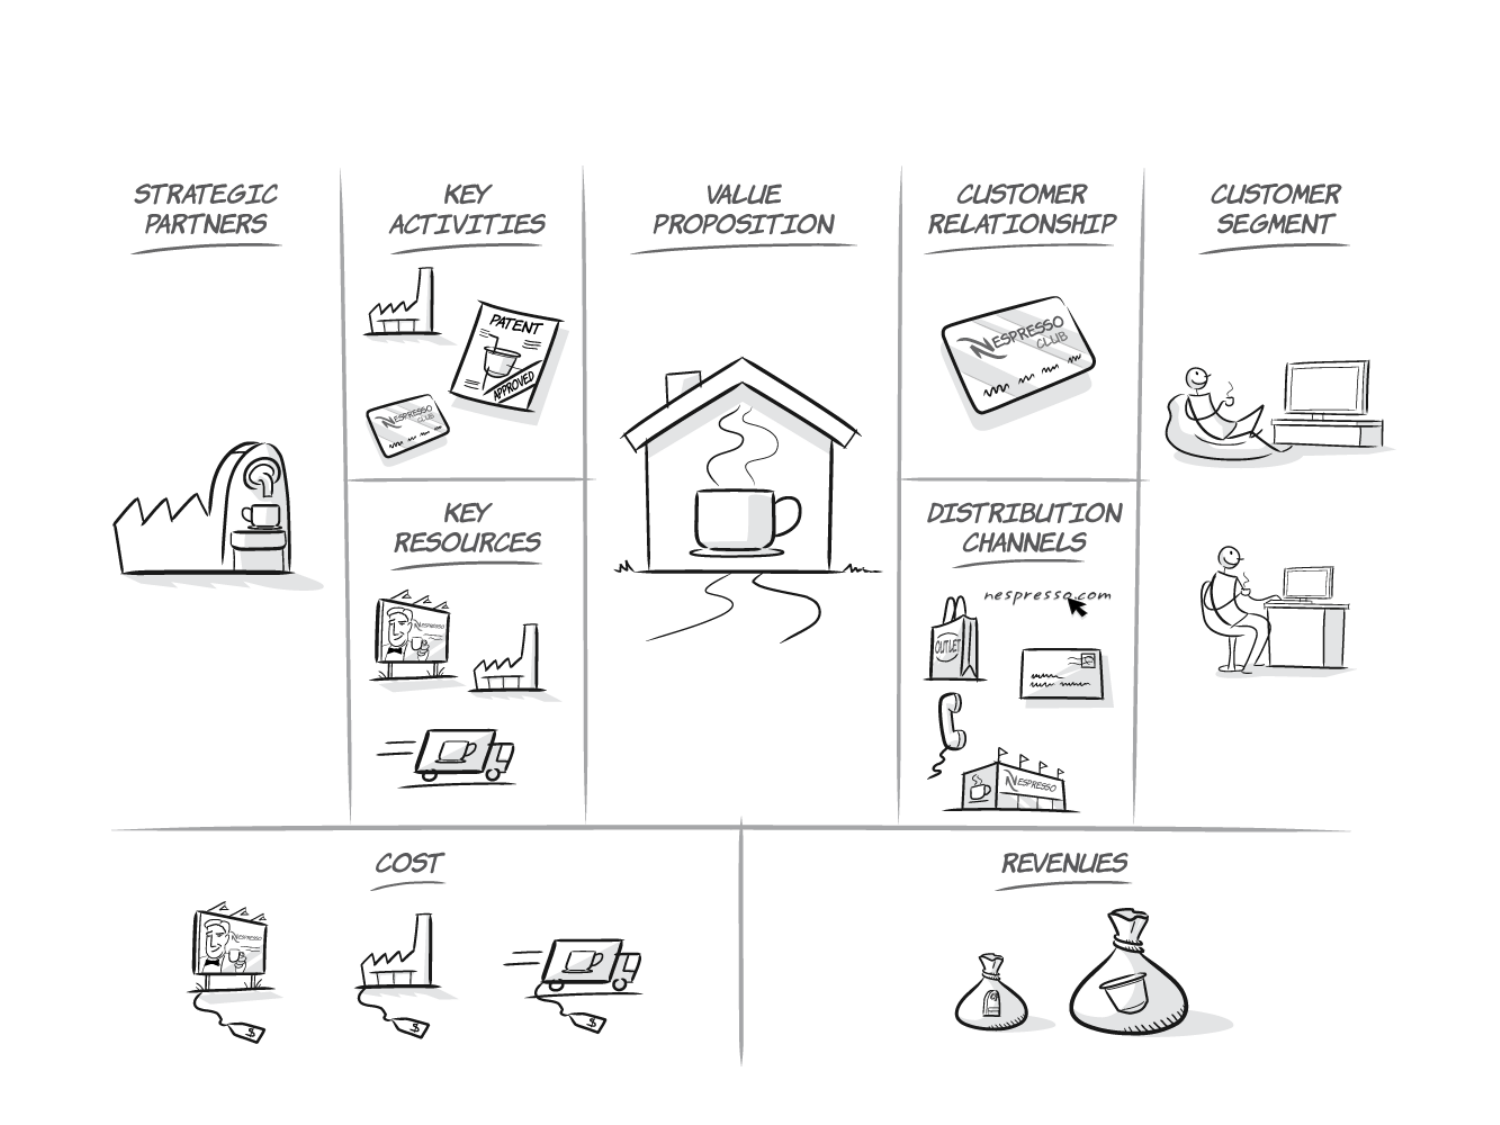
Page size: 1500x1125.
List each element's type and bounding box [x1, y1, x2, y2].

picture [72, 133, 1411, 1080]
